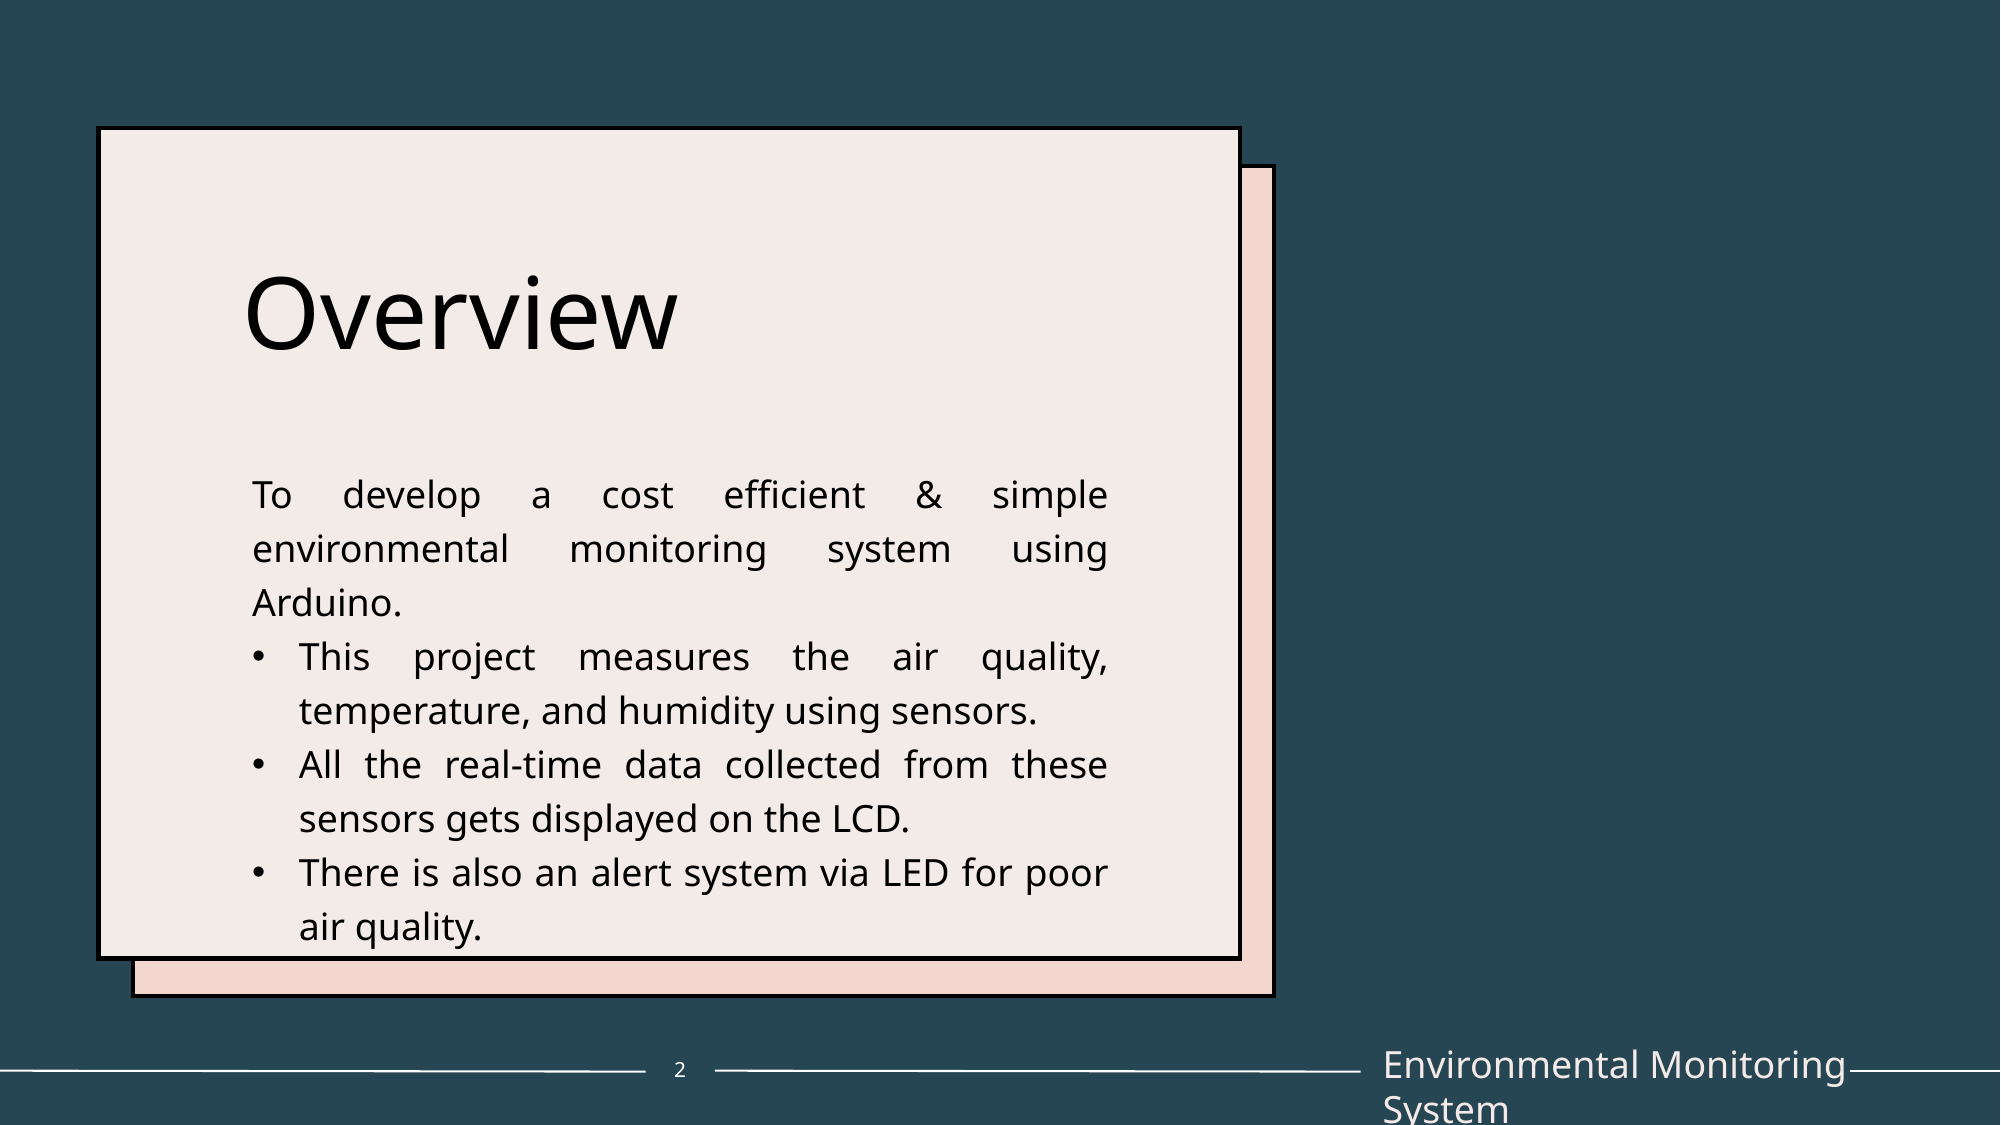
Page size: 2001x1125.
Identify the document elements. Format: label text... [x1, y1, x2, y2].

slide_number 2 [650, 1050, 710, 1091]
title Overview [228, 255, 1055, 454]
list To develop a cost efficient & simple environmental monitoring system using Arduino. This project measures the air quality, temperature, and humidity using sensors. All the real-time data collected from these sensors gets displayed on the LCD. There is also an alert system via LED for poor air quality. [228, 454, 1125, 851]
text_box Environmental Monitoring System [1367, 1033, 1885, 1125]
